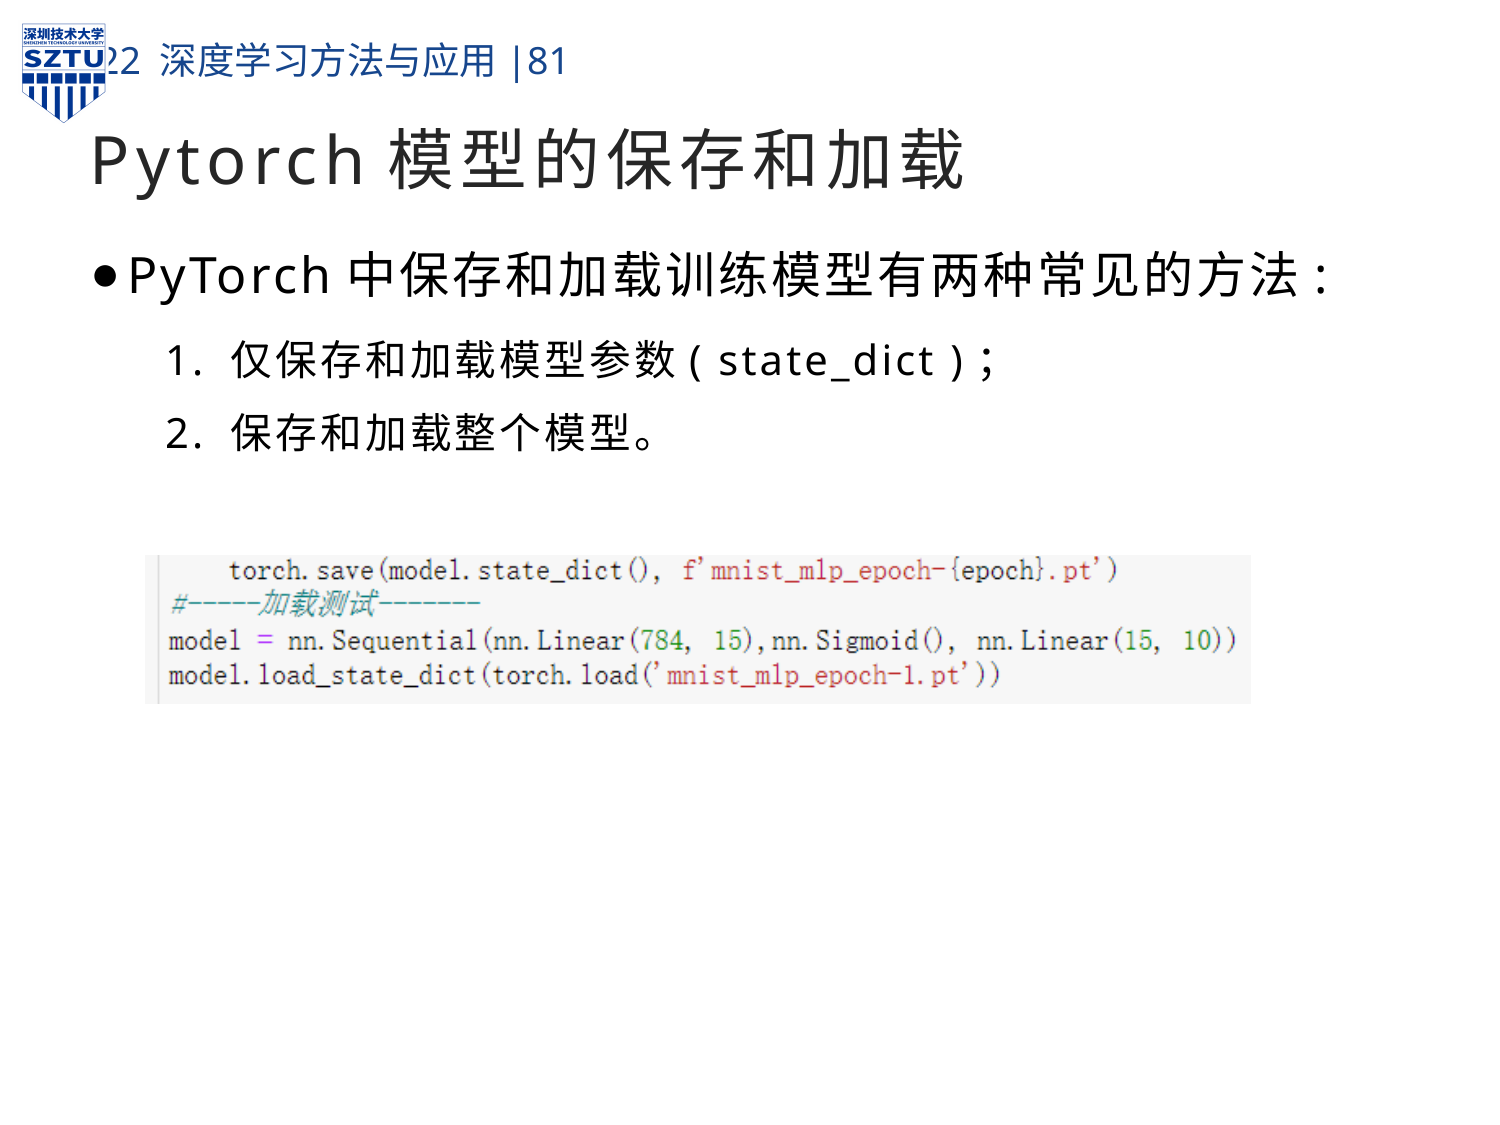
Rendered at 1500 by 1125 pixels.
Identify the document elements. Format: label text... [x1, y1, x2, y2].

title Pytorch模型的保存和加载 [74, 99, 1425, 216]
picture [145, 555, 1251, 704]
picture [0, 0, 148, 156]
list PyTorch中保存和加载训练模型有两种常⻅的⽅法: 1. 仅保存和加载模型参数( state_dict )； 2. 保存和加载整个模型。 [75, 217, 1425, 999]
